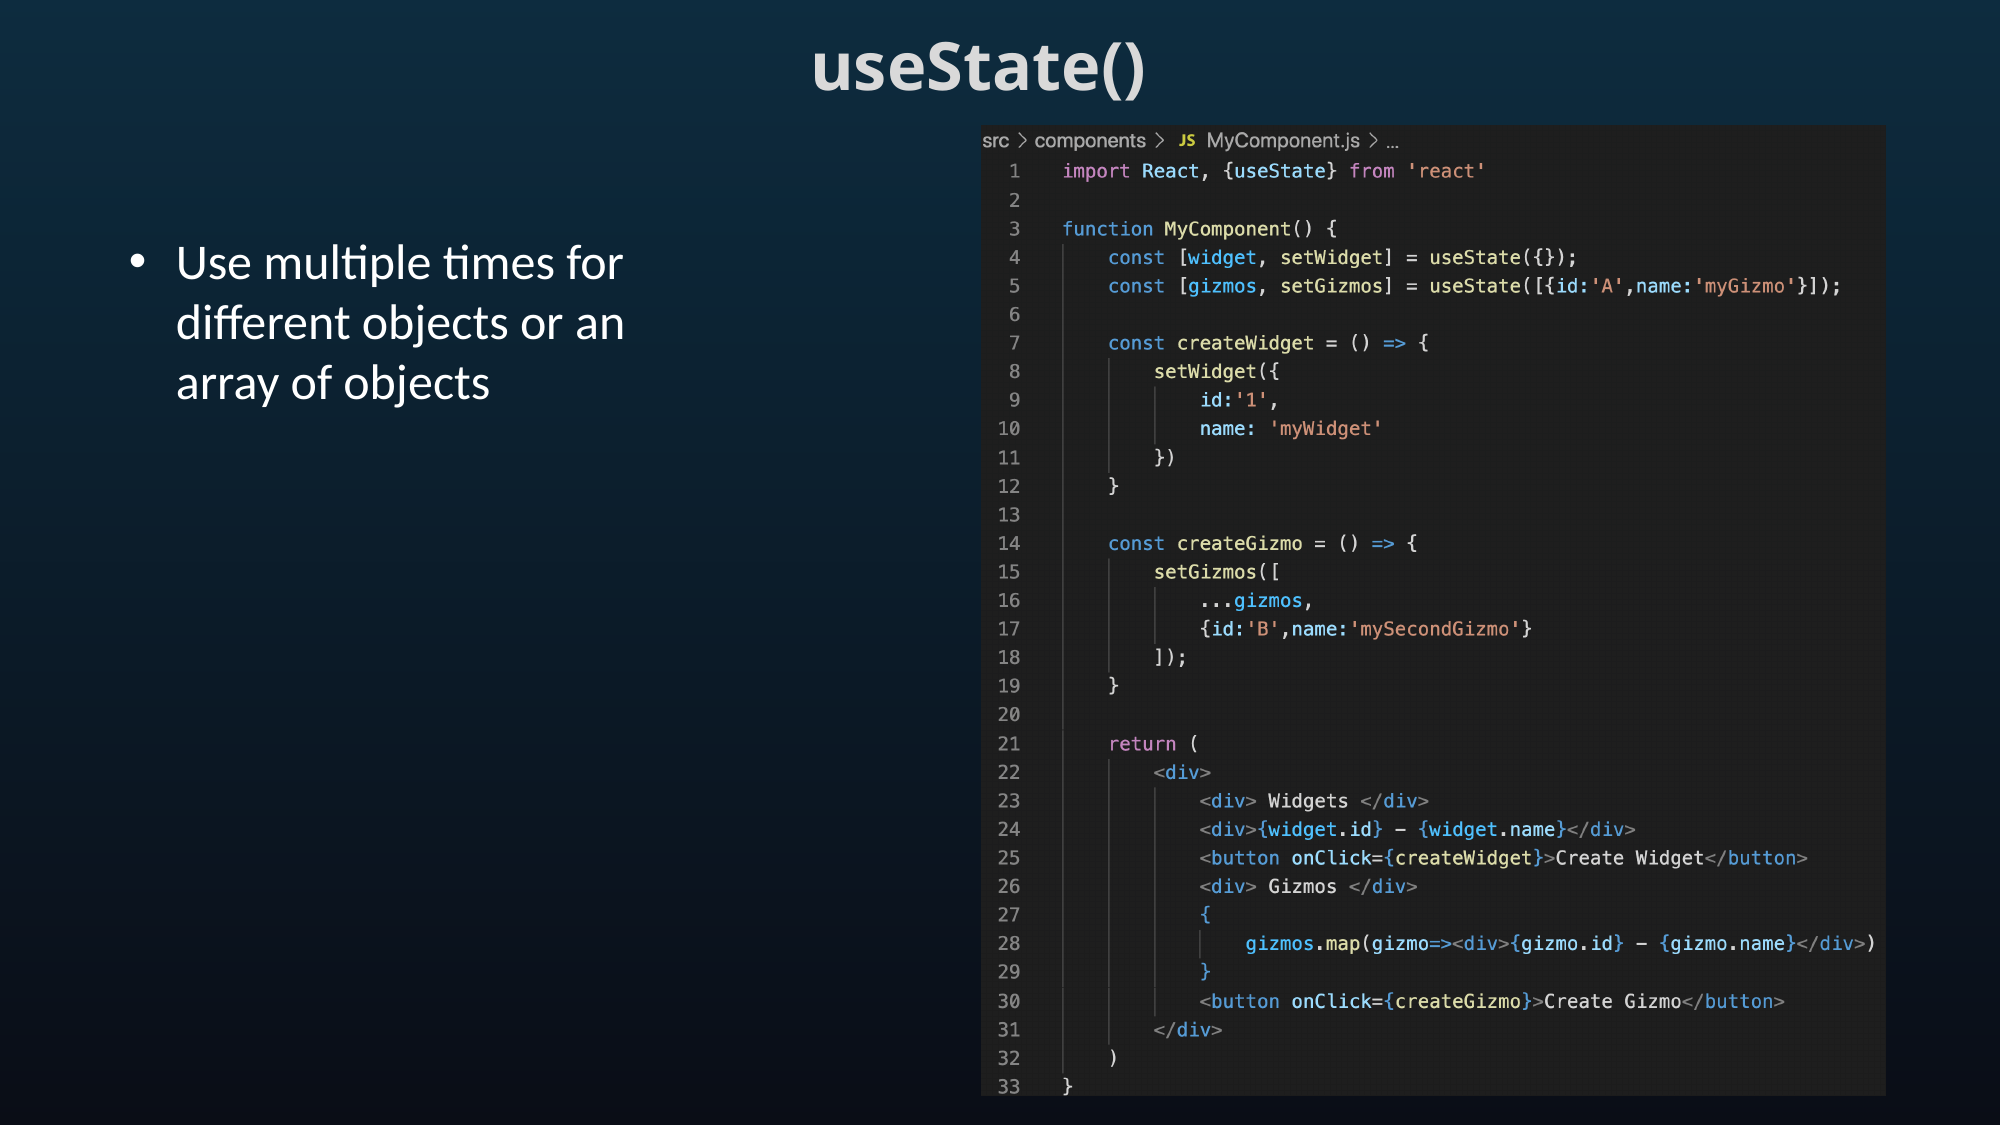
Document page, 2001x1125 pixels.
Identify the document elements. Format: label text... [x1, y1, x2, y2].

title useState() [654, 29, 1302, 109]
picture [981, 125, 1886, 1096]
text_box Use multiple times for different objects or an array of objects [114, 222, 655, 418]
